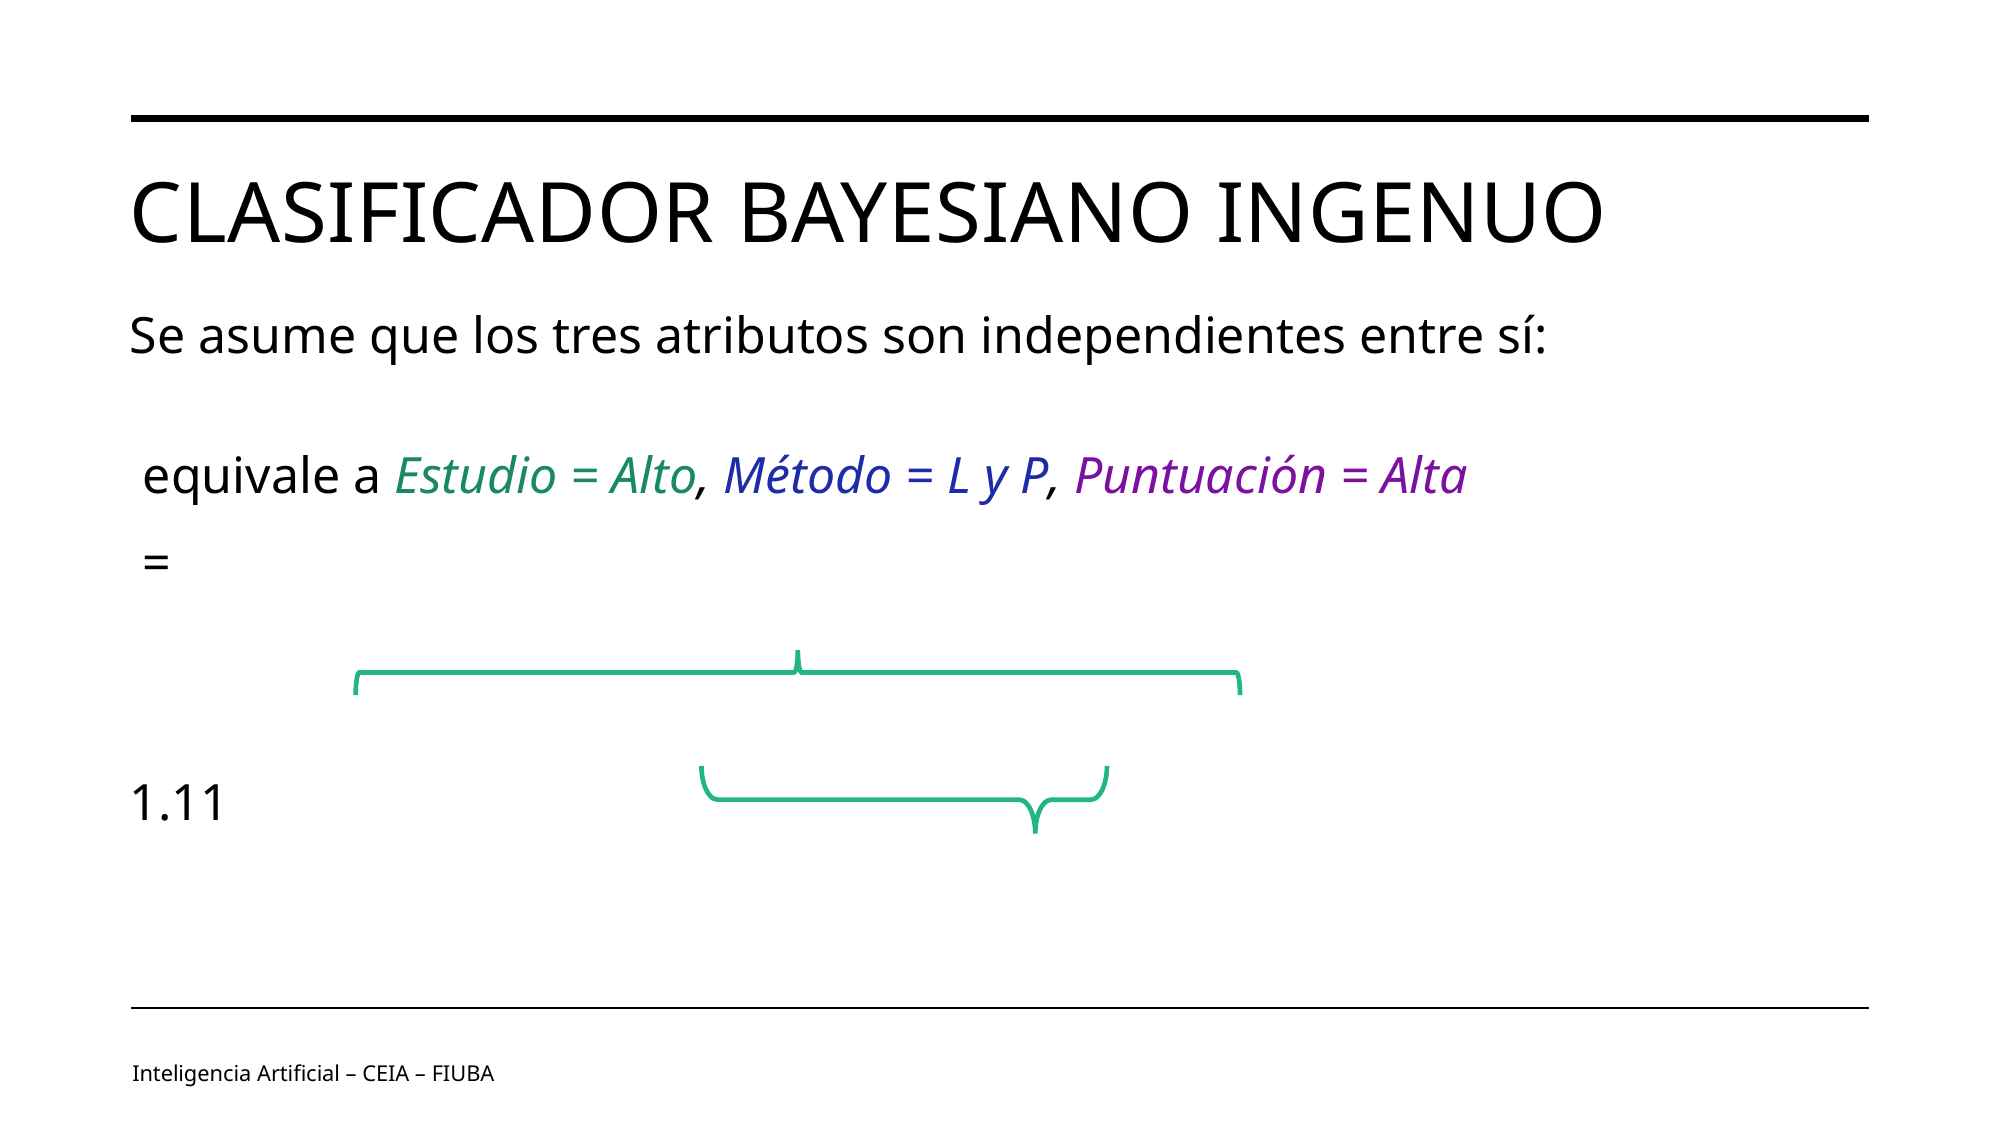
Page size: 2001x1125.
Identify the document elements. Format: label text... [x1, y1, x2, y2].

title Clasificador Bayesiano ingenuo [114, 151, 1869, 290]
footer Inteligencia Artificial – CEIA – FIUBA [117, 1042, 862, 1103]
text_box [700, 765, 1108, 834]
text_box [355, 649, 1241, 696]
